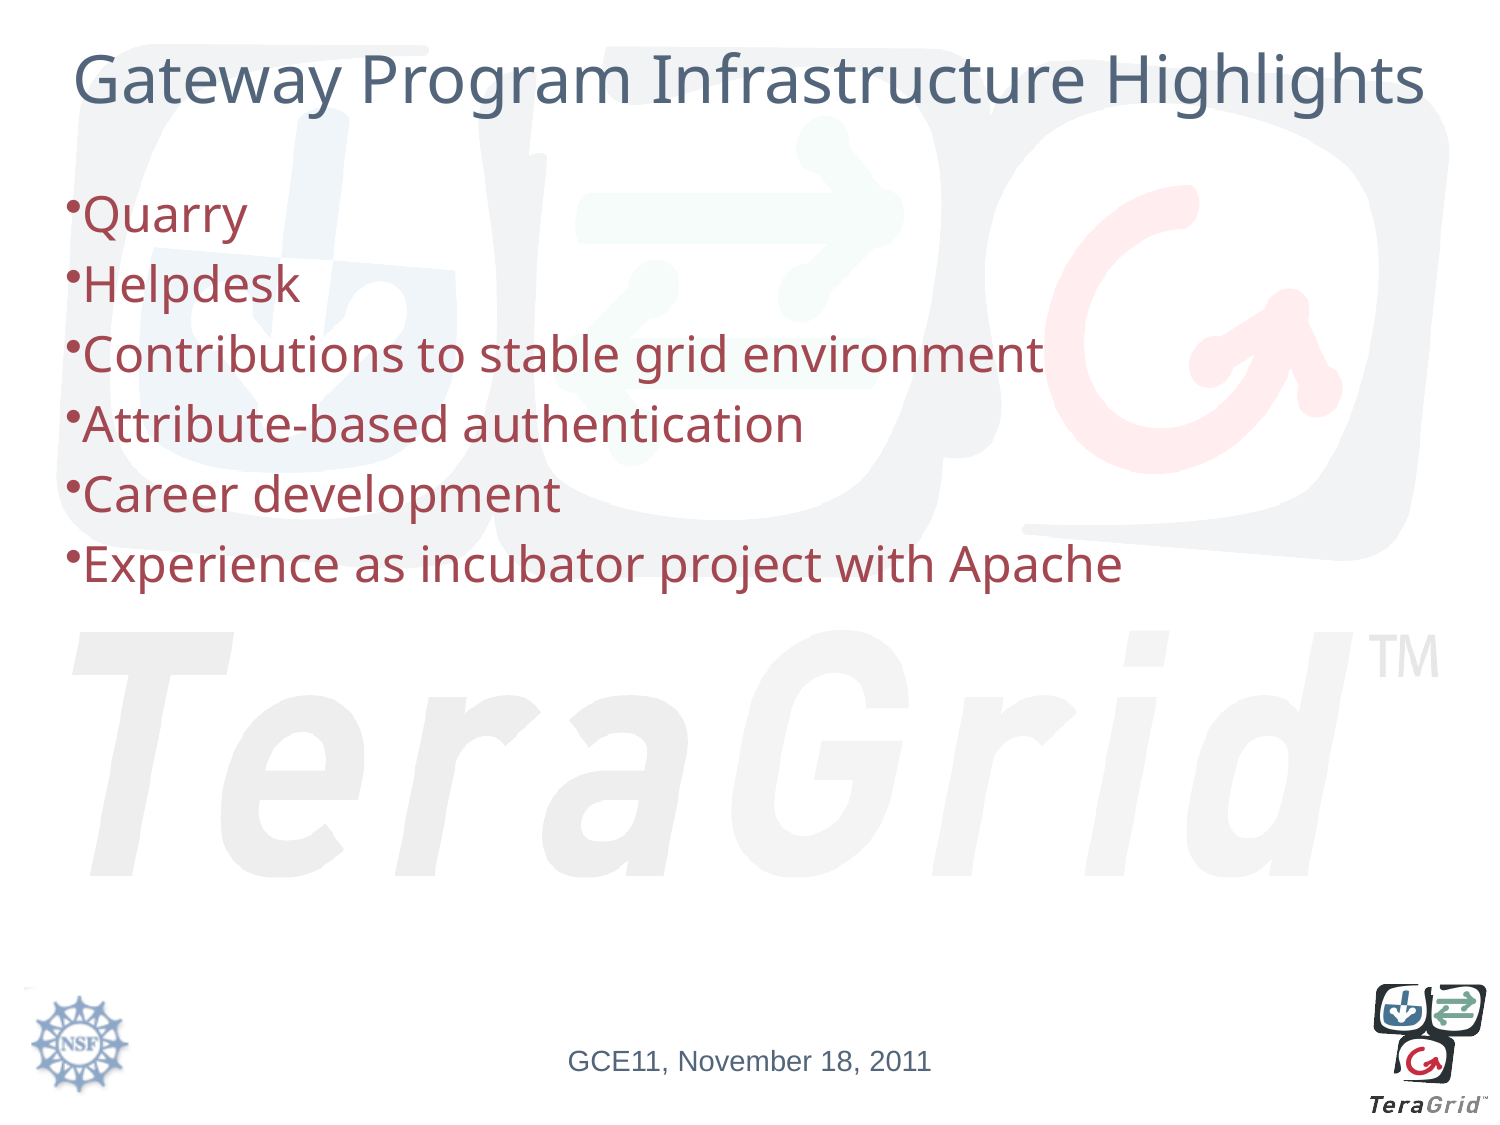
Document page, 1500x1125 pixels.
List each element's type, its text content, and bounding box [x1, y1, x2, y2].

picture [24, 987, 135, 1100]
footer GCE11, November 18, 2011 [449, 1034, 1051, 1113]
picture [1370, 984, 1488, 1113]
title Gateway Program Infrastructure Highlights [50, 0, 1450, 163]
list Quarry Helpdesk Contributions to stable grid environment Attribute-based authentication Career development Experience as incubator project with Apache [50, 174, 1450, 1025]
